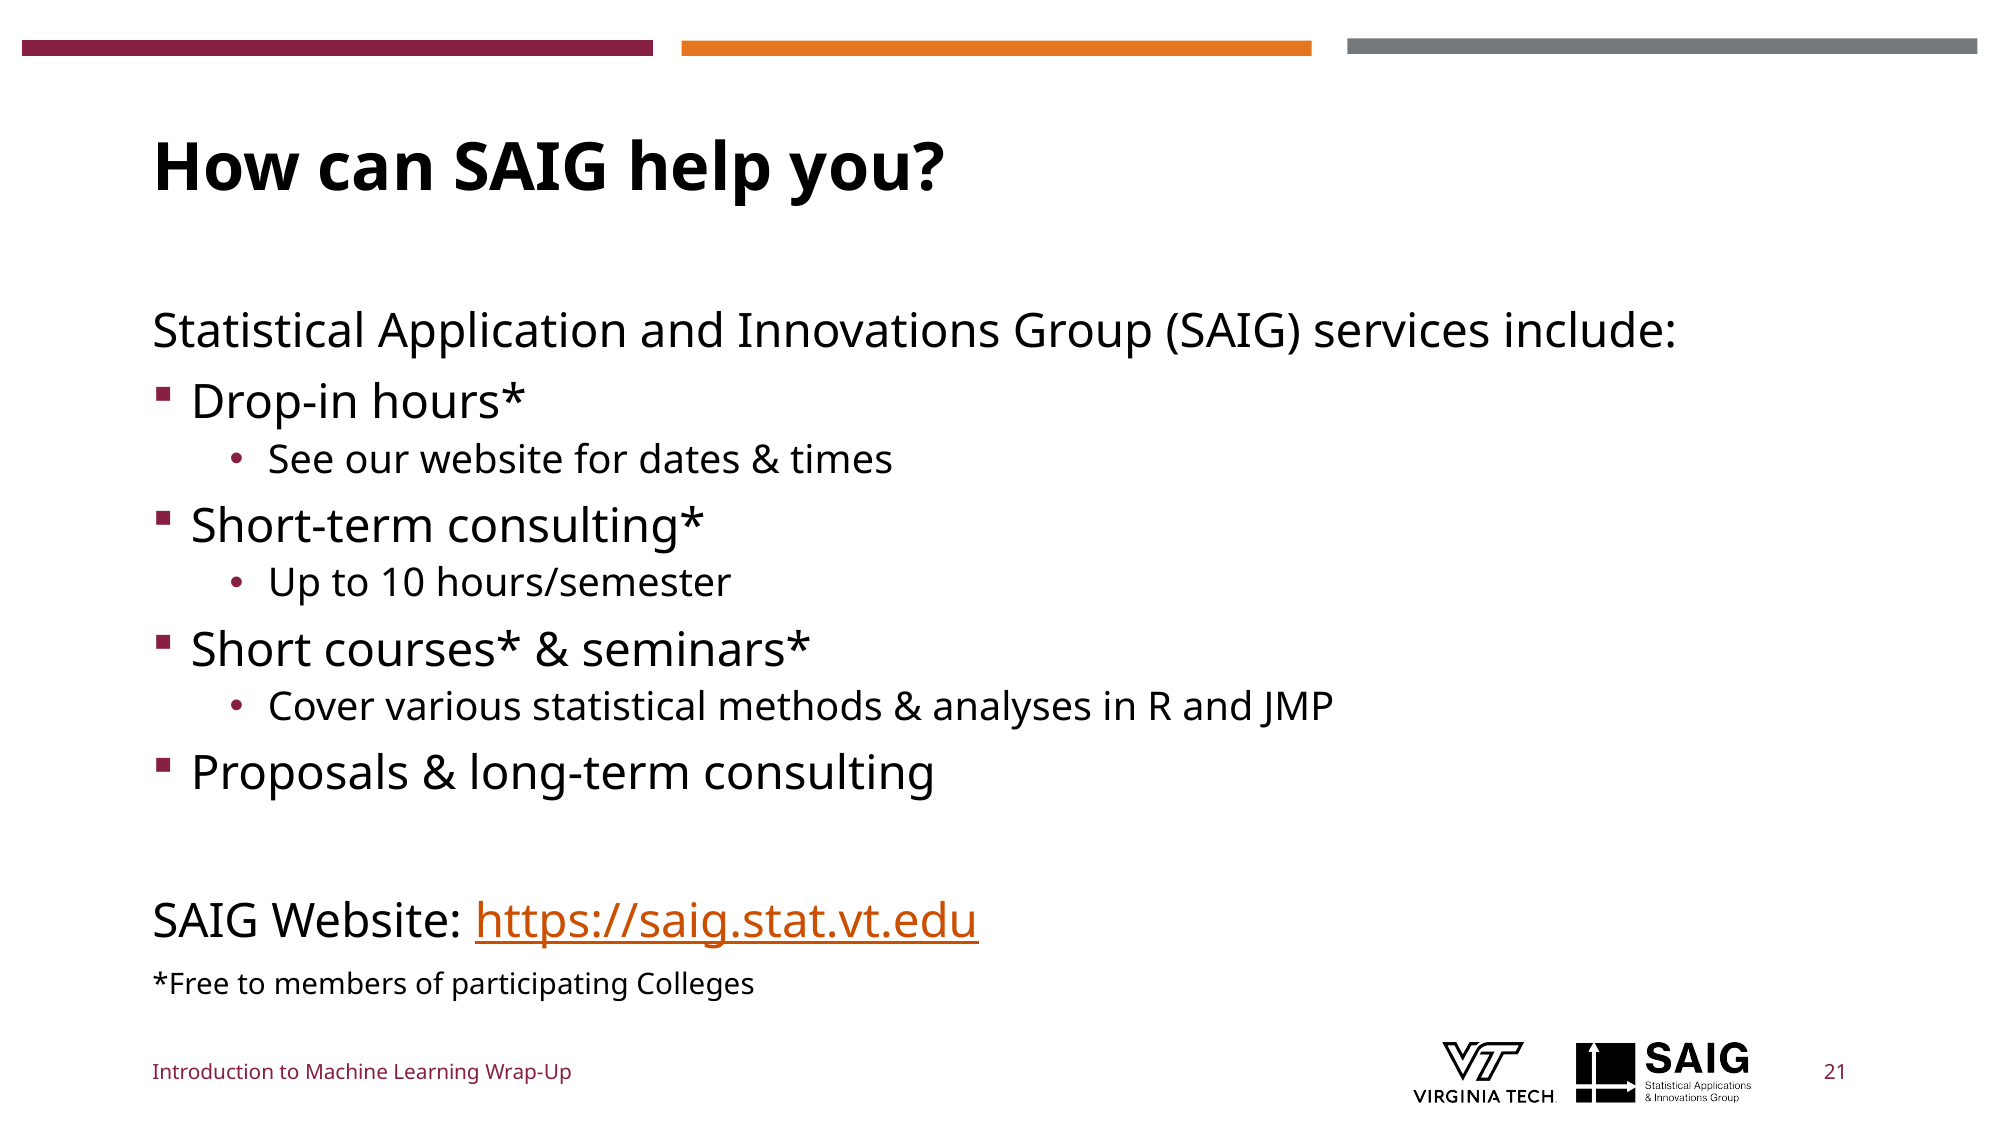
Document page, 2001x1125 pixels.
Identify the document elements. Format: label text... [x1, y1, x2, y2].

footer Introduction to Machine Learning Wrap-Up [137, 1042, 813, 1103]
title How can SAIG help you? [137, 59, 1863, 278]
slide_number 21 [1412, 1042, 1863, 1103]
list Statistical Application and Innovations Group (SAIG) services include: Drop-in hours* See our website for dates & times Short-term consulting* Up to 10 hours/semester Short courses* & seminars* Cover various statistical methods & analyses in R and JMP Proposals & long-term consulting SAIG Website: https://saig.stat.vt.edu *Free to members of participating Colleges [137, 299, 1863, 1014]
